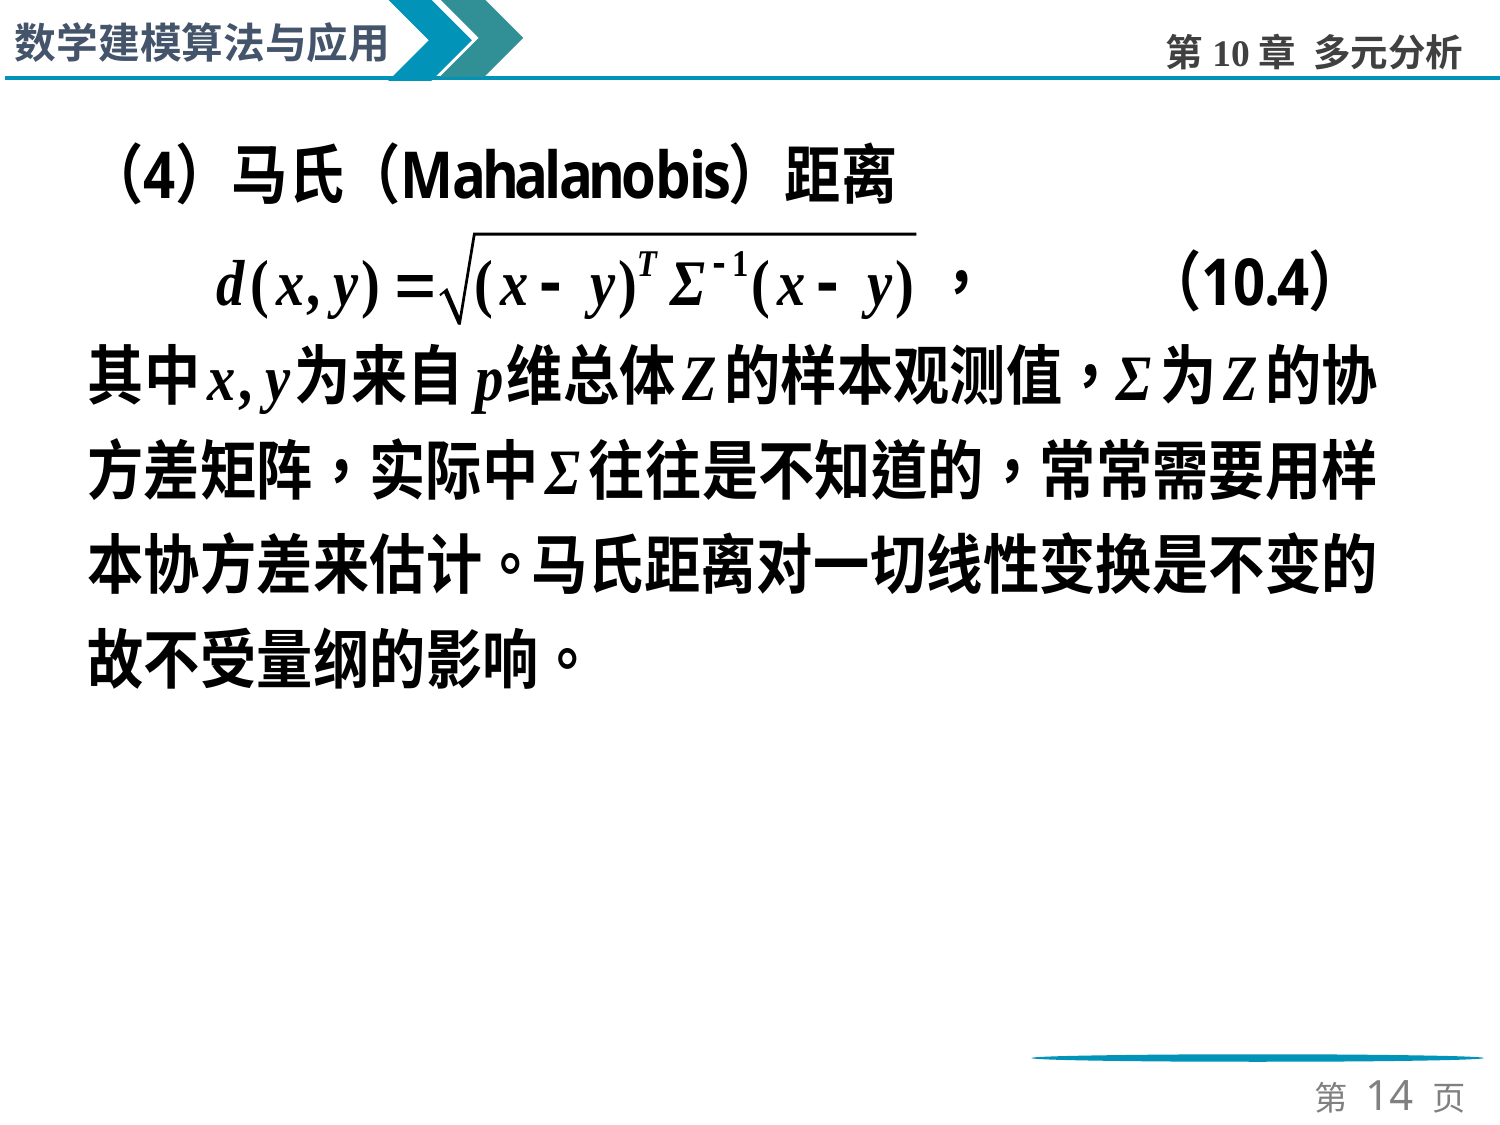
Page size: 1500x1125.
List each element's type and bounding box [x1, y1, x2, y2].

text_box [87, 132, 1377, 748]
